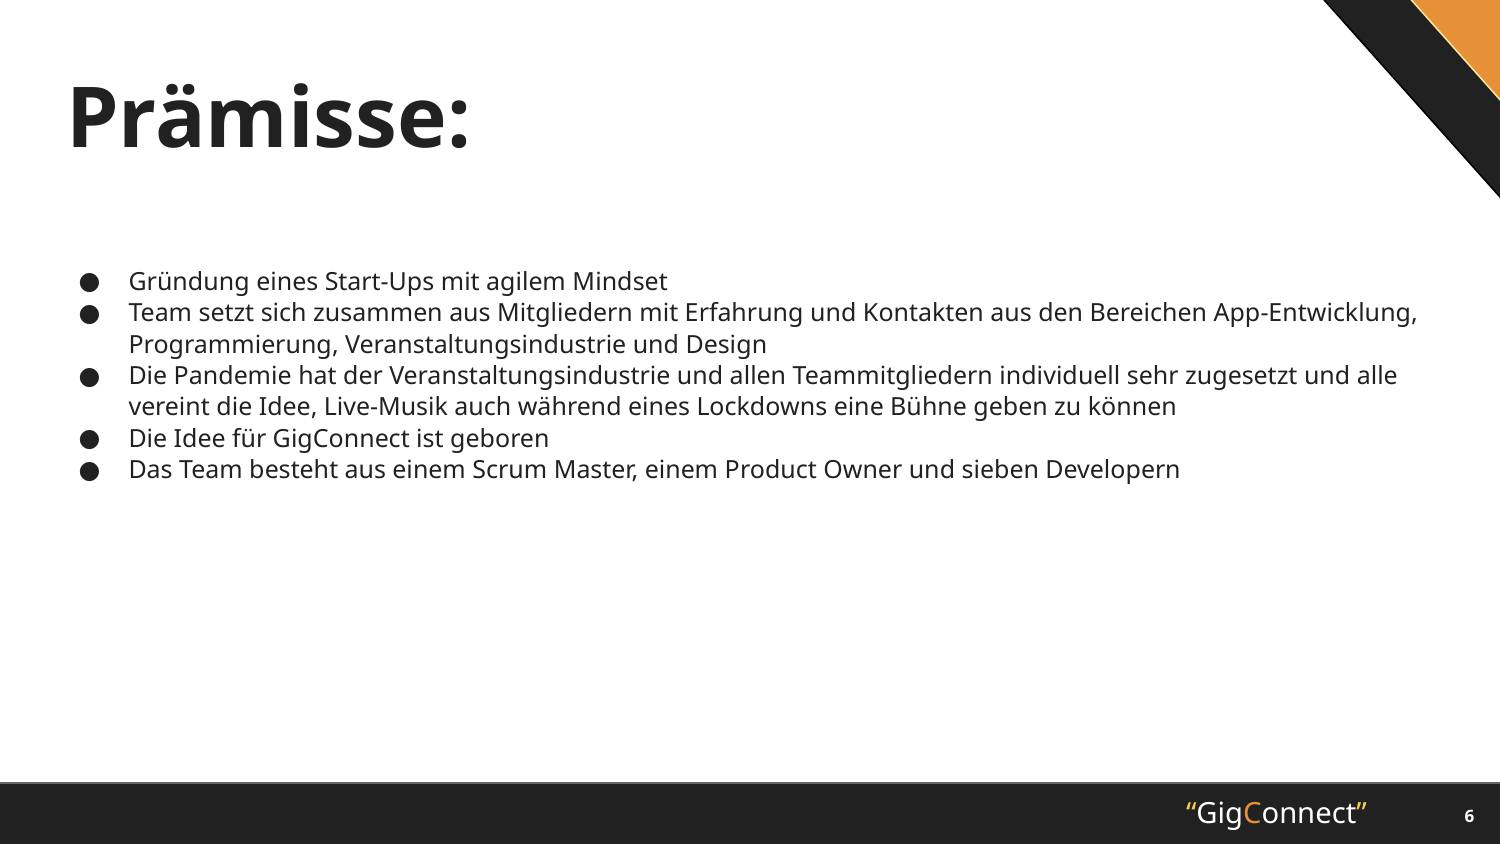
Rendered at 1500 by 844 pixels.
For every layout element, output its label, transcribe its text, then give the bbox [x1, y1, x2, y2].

slide_number ‹#› [1399, 790, 1490, 844]
title Prämisse: [51, 48, 1449, 180]
list Gründung eines Start-Ups mit agilem Mindset Team setzt sich zusammen aus Mitgliedern mit Erfahrung und Kontakten aus den Bereichen App-Entwicklung, Programmierung, Veranstaltungsindustrie und Design Die Pandemie hat der Veranstaltungsindustrie und allen Teammitgliedern individuell sehr zugesetzt und alle vereint die Idee, Live-Musik auch während eines Lockdowns eine Bühne geben zu können Die Idee für GigConnect ist geboren Das Team besteht aus einem Scrum Master, einem Product Owner und sieben Developern [38, 248, 1437, 577]
